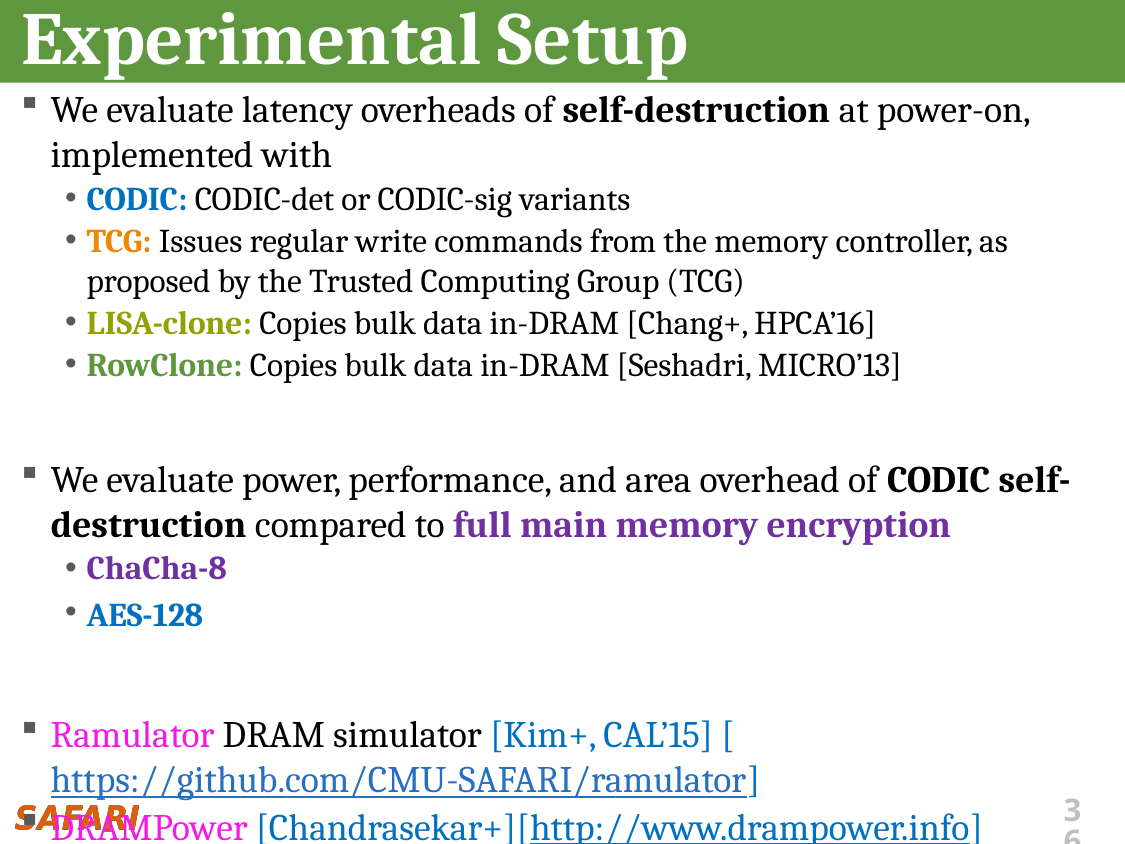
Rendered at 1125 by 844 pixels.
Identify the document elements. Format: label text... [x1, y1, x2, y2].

list We evaluate latency overheads of self-destruction at power-on, implemented with CODIC: CODIC-det or CODIC-sig variants TCG: Issues regular write commands from the memory controller, as proposed by the Trusted Computing Group (TCG) LISA-clone: Copies bulk data in-DRAM [Chang+, HPCA’16] RowClone: Copies bulk data in-DRAM [Seshadri, MICRO’13] We evaluate power, performance, and area overhead of CODIC self-destruction compared to full main memory encryption ChaCha-8 AES-128 Ramulator DRAM simulator [Kim+, CAL’15] [https://github.com/CMU-SAFARI/ramulator] DRAMPower [Chandrasekar+][http://www.drampower.info] [9, 74, 1125, 799]
text_box 36 [1057, 794, 1105, 829]
title Experimental Setup [9, 0, 1125, 74]
picture [15, 805, 139, 830]
